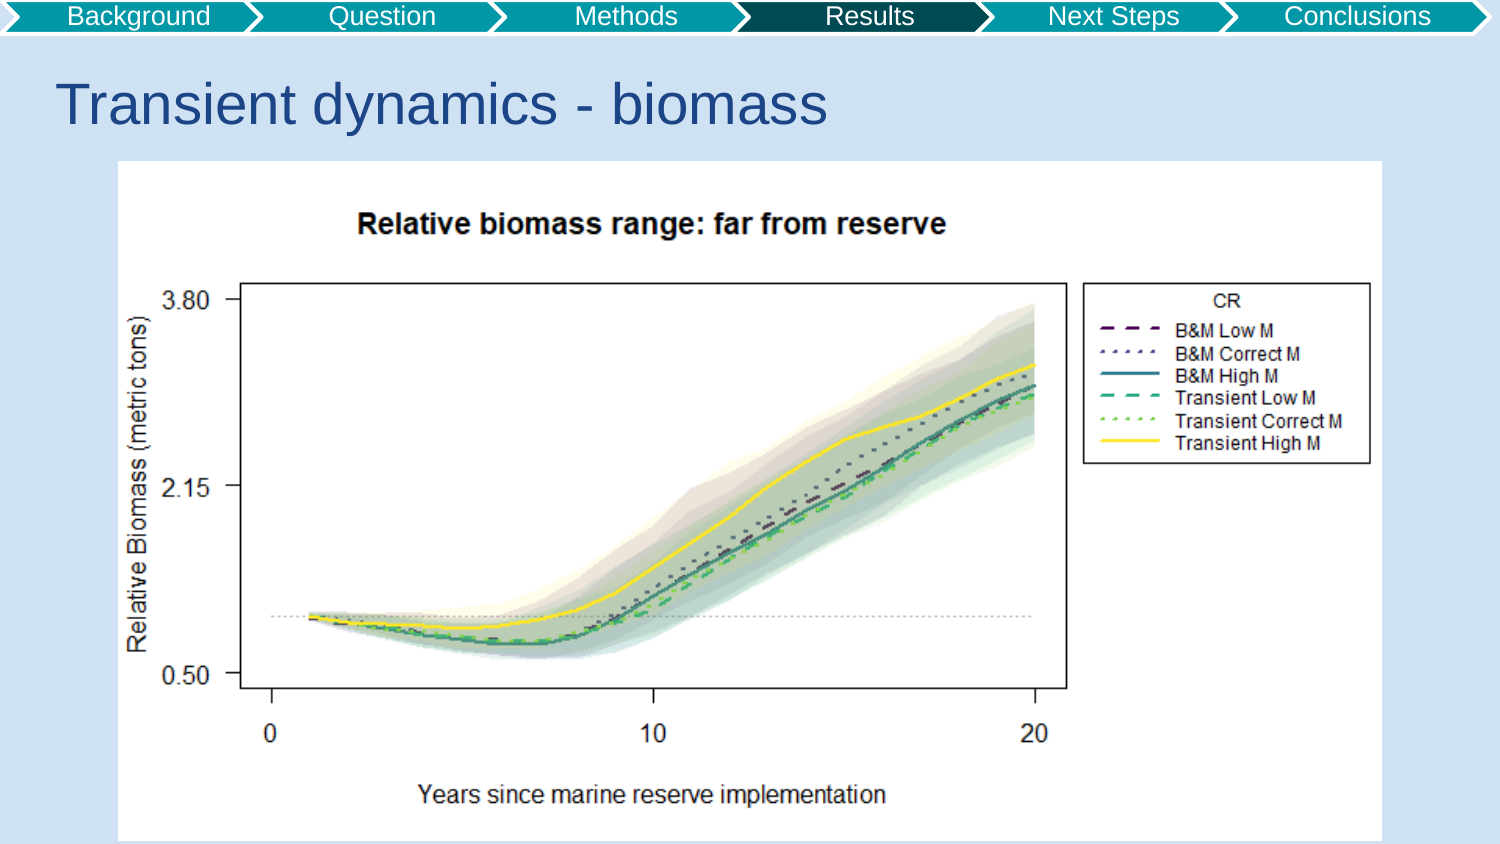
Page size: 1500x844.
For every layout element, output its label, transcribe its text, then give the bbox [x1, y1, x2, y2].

picture [118, 160, 1382, 842]
title Transient dynamics - biomass [40, 50, 1460, 145]
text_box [0, 0, 1492, 35]
